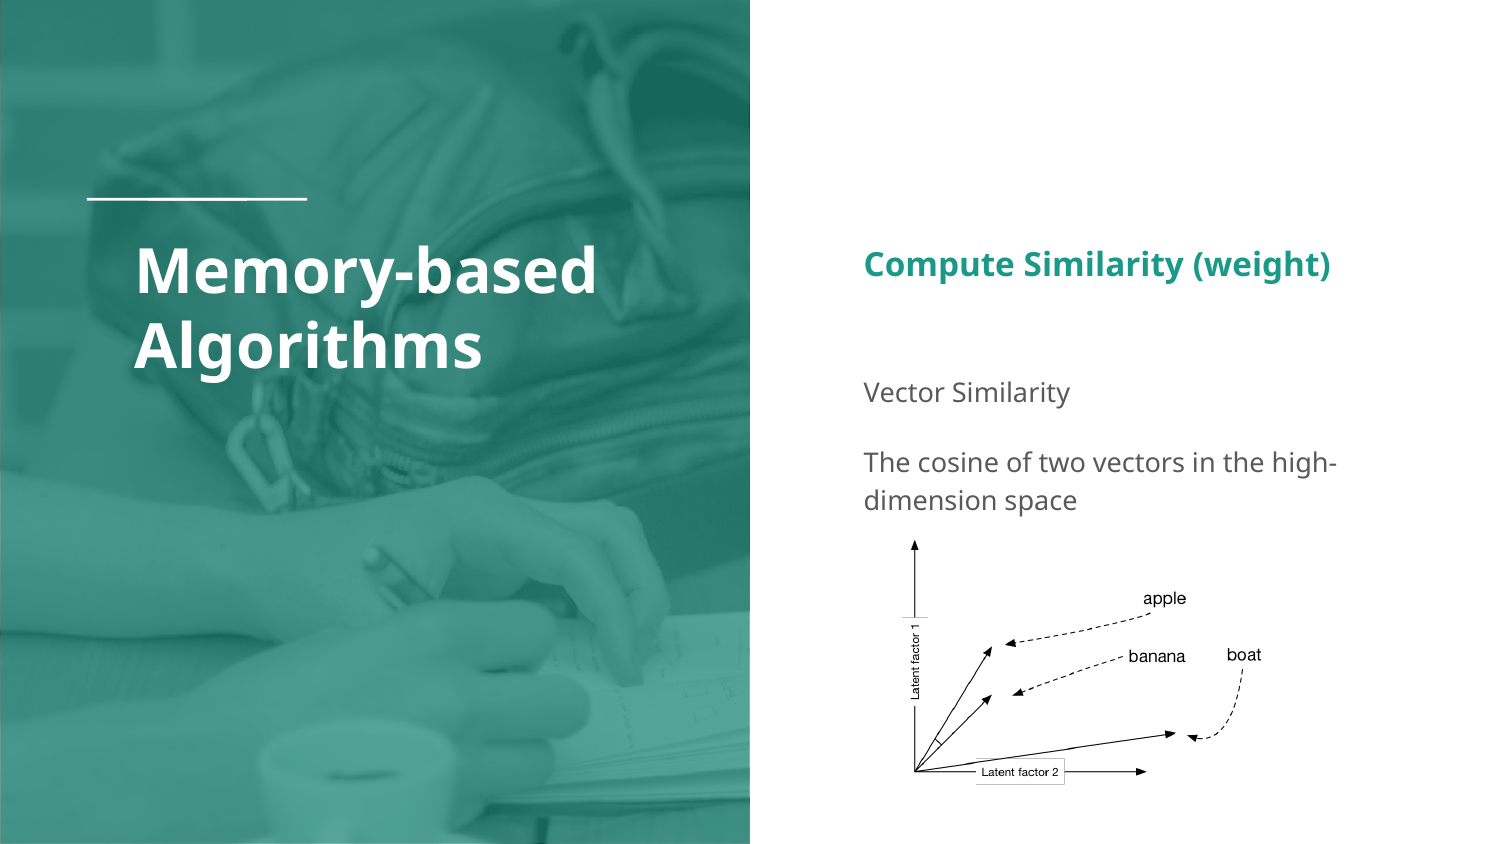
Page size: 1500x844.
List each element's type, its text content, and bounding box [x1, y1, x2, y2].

list Compute Similarity (weight) Vector Similarity The cosine of two vectors in the high-dimension space [848, 221, 1403, 719]
picture [892, 523, 1277, 794]
title Memory-based Algorithms [119, 216, 662, 494]
